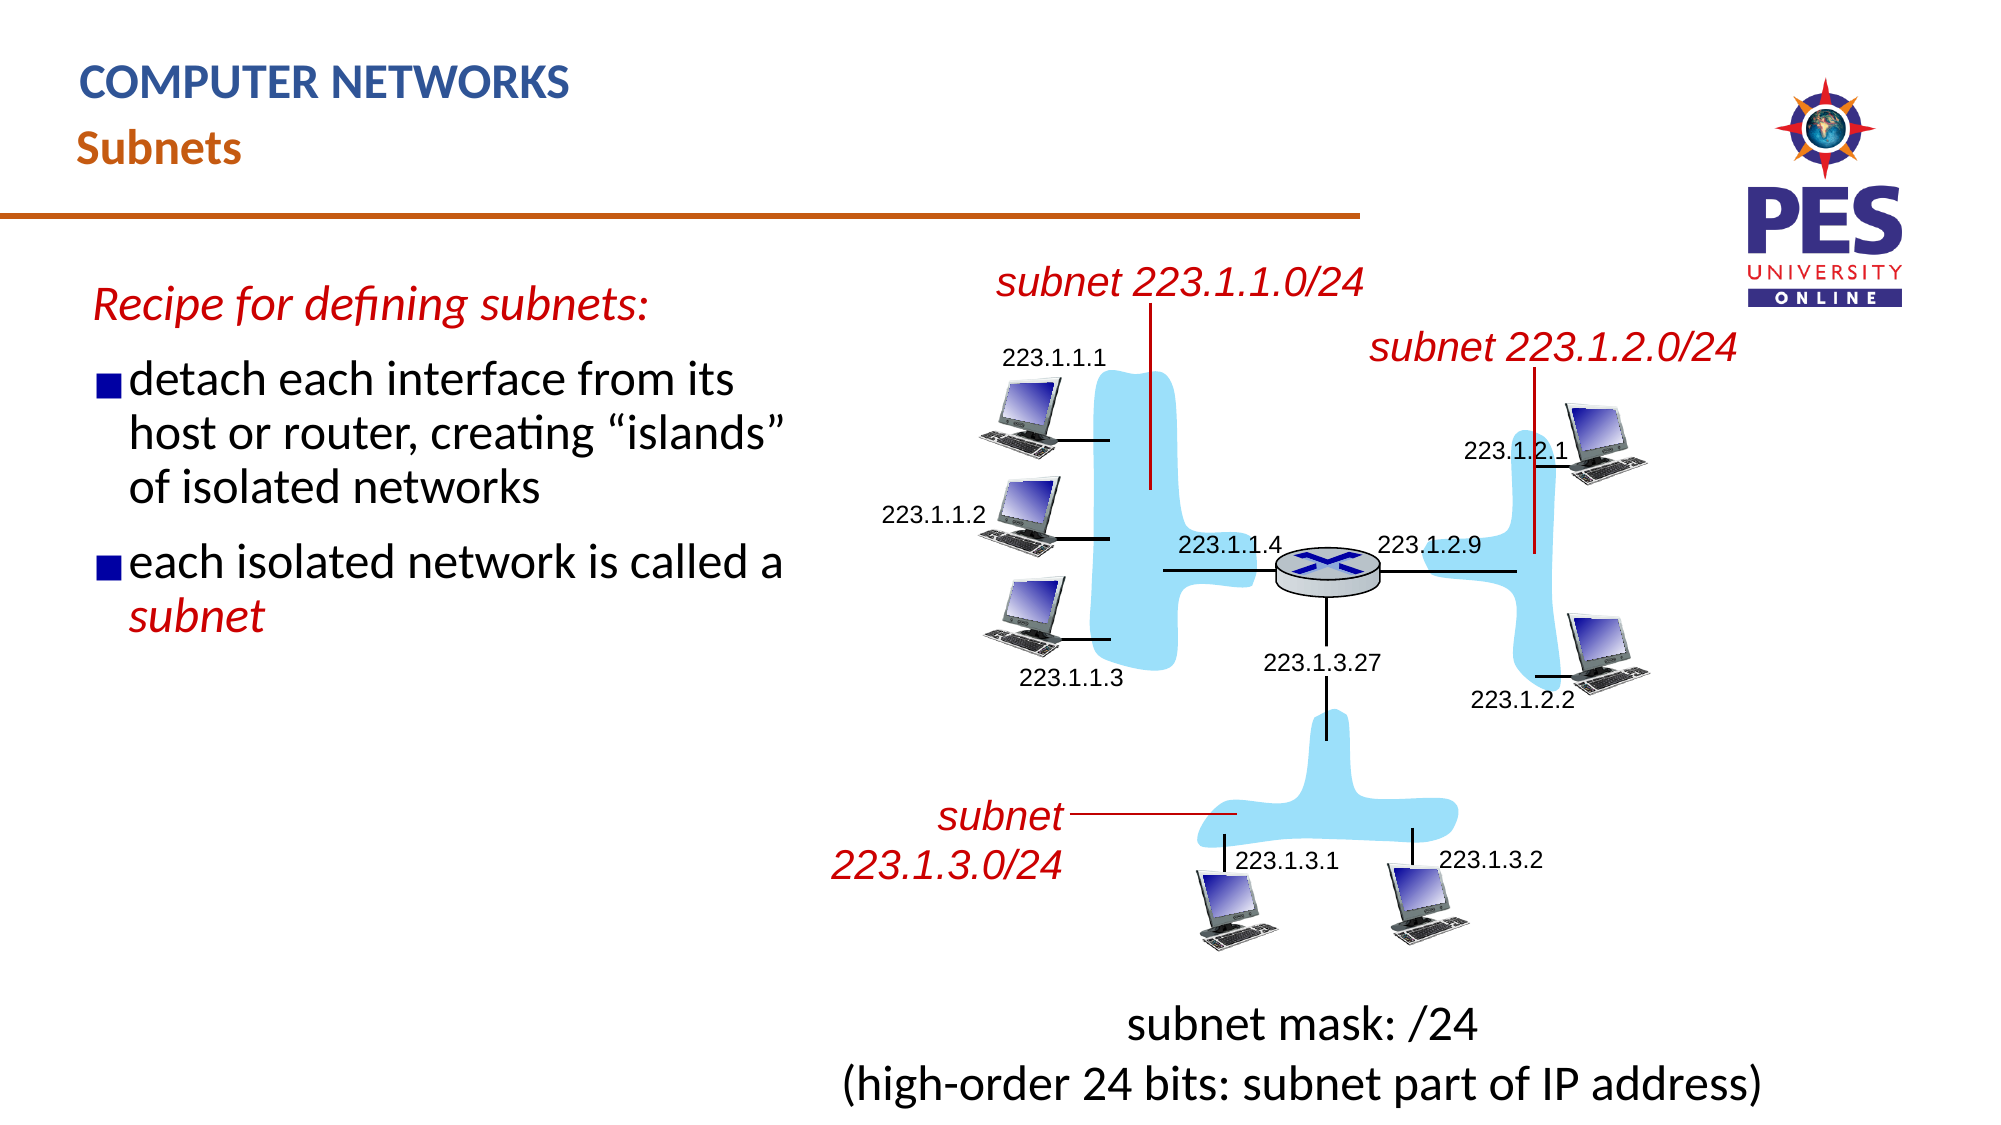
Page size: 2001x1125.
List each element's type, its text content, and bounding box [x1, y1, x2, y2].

text_box COMPUTER NETWORKS [64, 41, 1295, 106]
text_box Subnets [60, 106, 1374, 182]
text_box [866, 490, 952, 537]
text_box Recipe for defining subnets: detach each interface from its host or router, creating “islands” of isolated networks each isolated network is called a subnet [55, 270, 835, 692]
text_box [980, 247, 1391, 490]
text_box subnet mask: /24 (high-order 24 bits: subnet part of IP address) [821, 982, 1784, 1118]
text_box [1354, 311, 1764, 555]
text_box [814, 780, 1237, 898]
picture [1748, 76, 1902, 307]
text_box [957, 373, 1671, 959]
